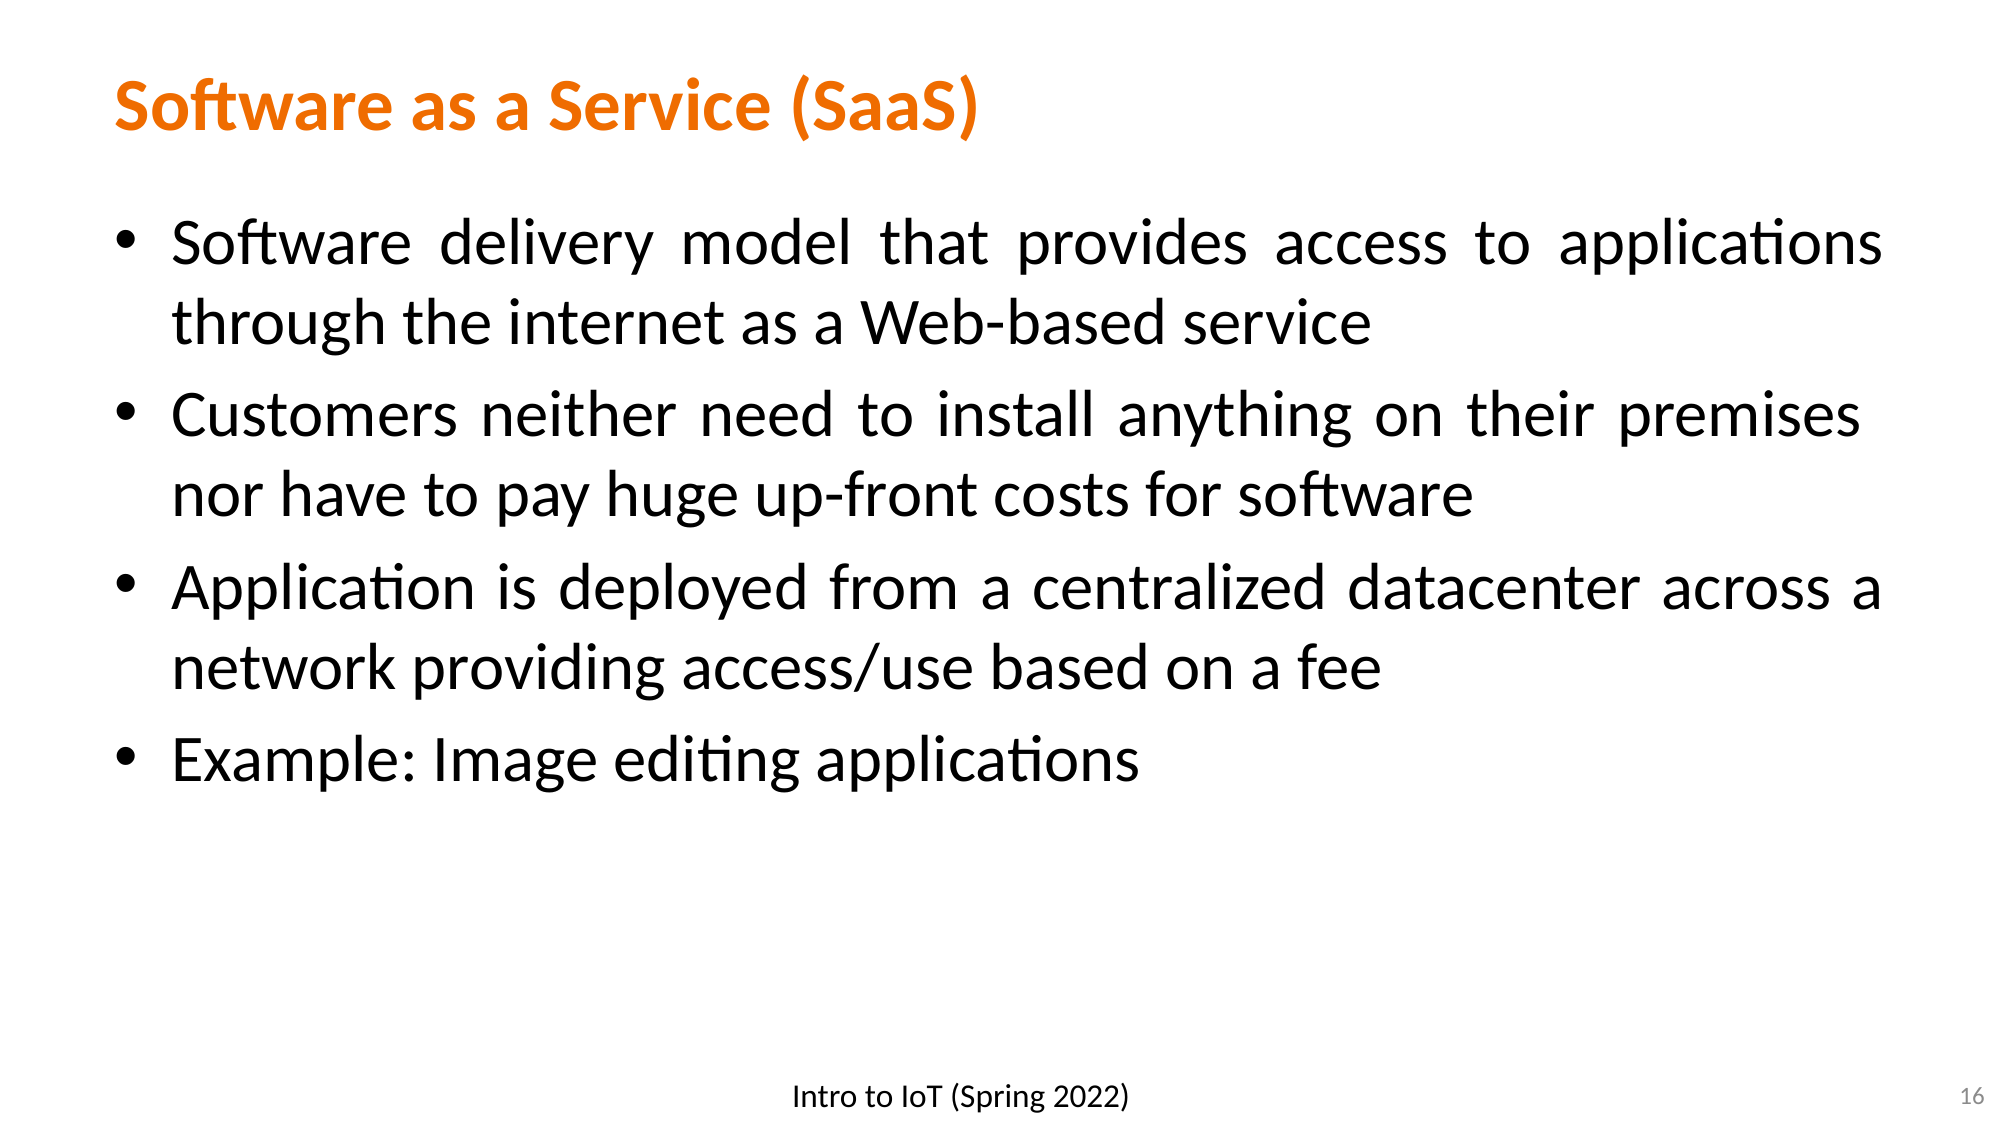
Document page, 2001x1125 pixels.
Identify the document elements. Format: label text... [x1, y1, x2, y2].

slide_number 16 [1899, 1065, 2000, 1125]
text_box Intro to IoT (Spring 2022) [648, 1066, 1275, 1122]
list Software delivery model that provides access to applications through the internet as a Web-based service Customers neither need to install anything on their premises nor have to pay huge up-front costs for software Application is deployed from a centralized datacenter across a network providing access/use based on a fee Example: Image editing applications [99, 190, 1900, 1068]
title Software as a Service (SaaS) [99, 31, 1666, 171]
